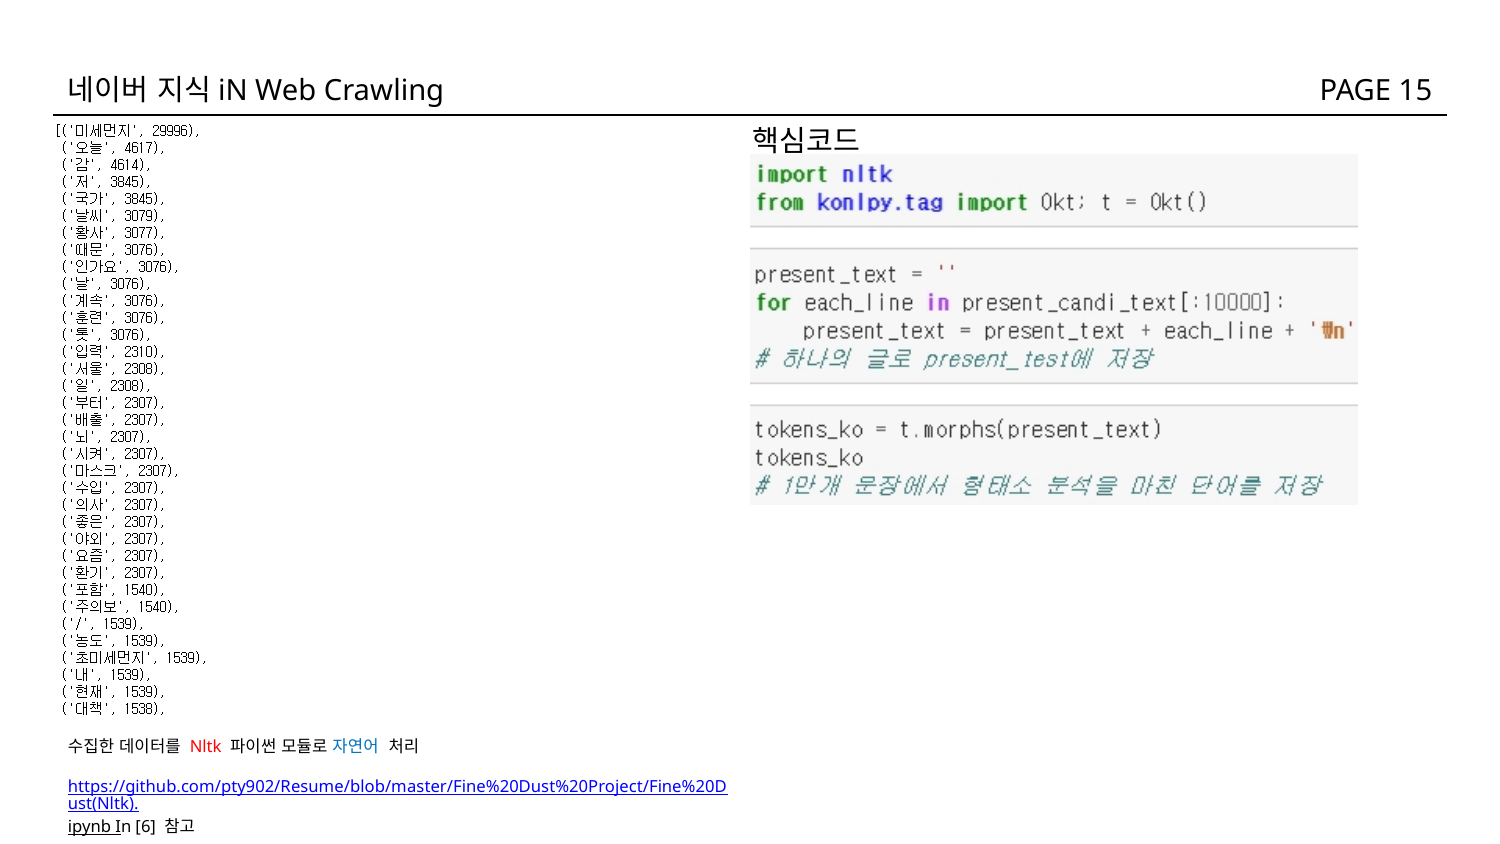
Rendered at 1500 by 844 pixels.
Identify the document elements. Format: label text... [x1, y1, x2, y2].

text_box 핵심코드 [738, 122, 1376, 165]
picture [749, 154, 1358, 505]
text_box 네이버 지식iN Web Crawling [53, 64, 621, 114]
picture [52, 121, 207, 718]
text_box 수집한 데이터를 Nltk 파이썬 모듈로 자연어 처리 https://github.com/pty902/Resume/blob/master/Fine%20Dust%20Project/Fine%20Dust(Nltk).ipynb In [6] 참고 [53, 728, 750, 830]
text_box PAGE 15 [1092, 64, 1447, 114]
